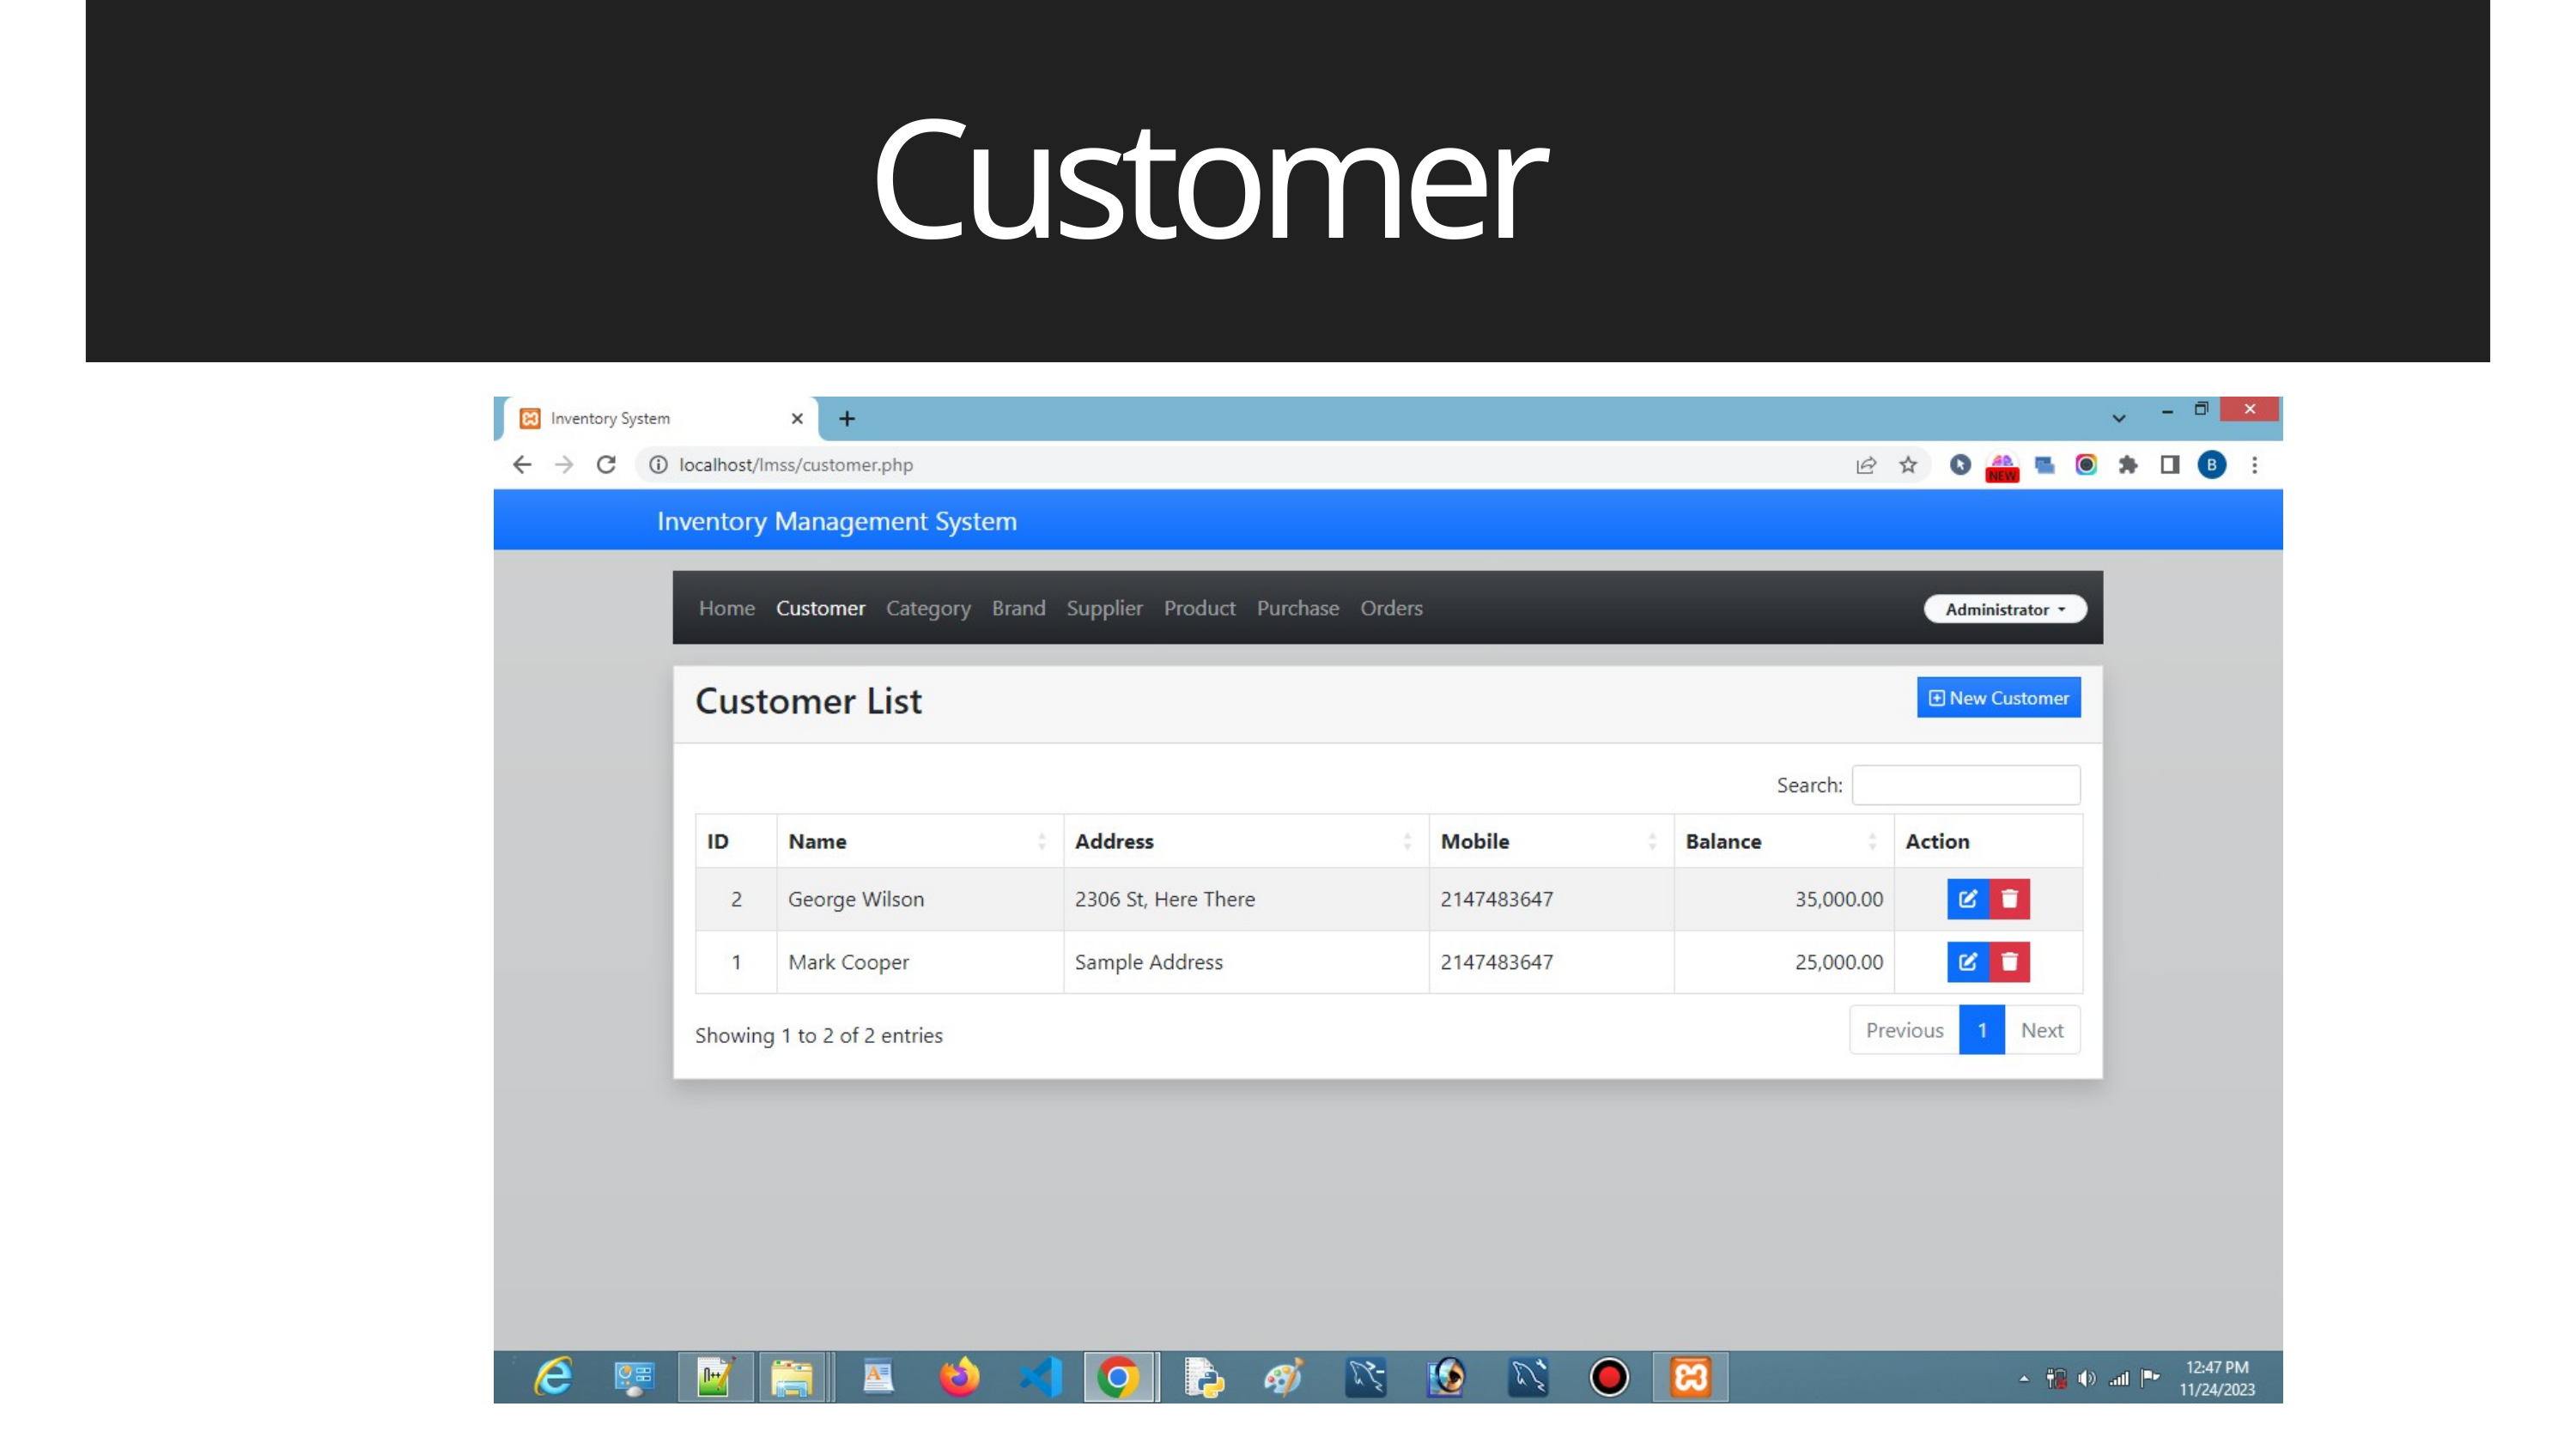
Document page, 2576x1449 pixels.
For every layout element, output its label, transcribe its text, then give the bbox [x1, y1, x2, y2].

picture [494, 397, 2283, 1404]
title Customer [866, 71, 1661, 316]
